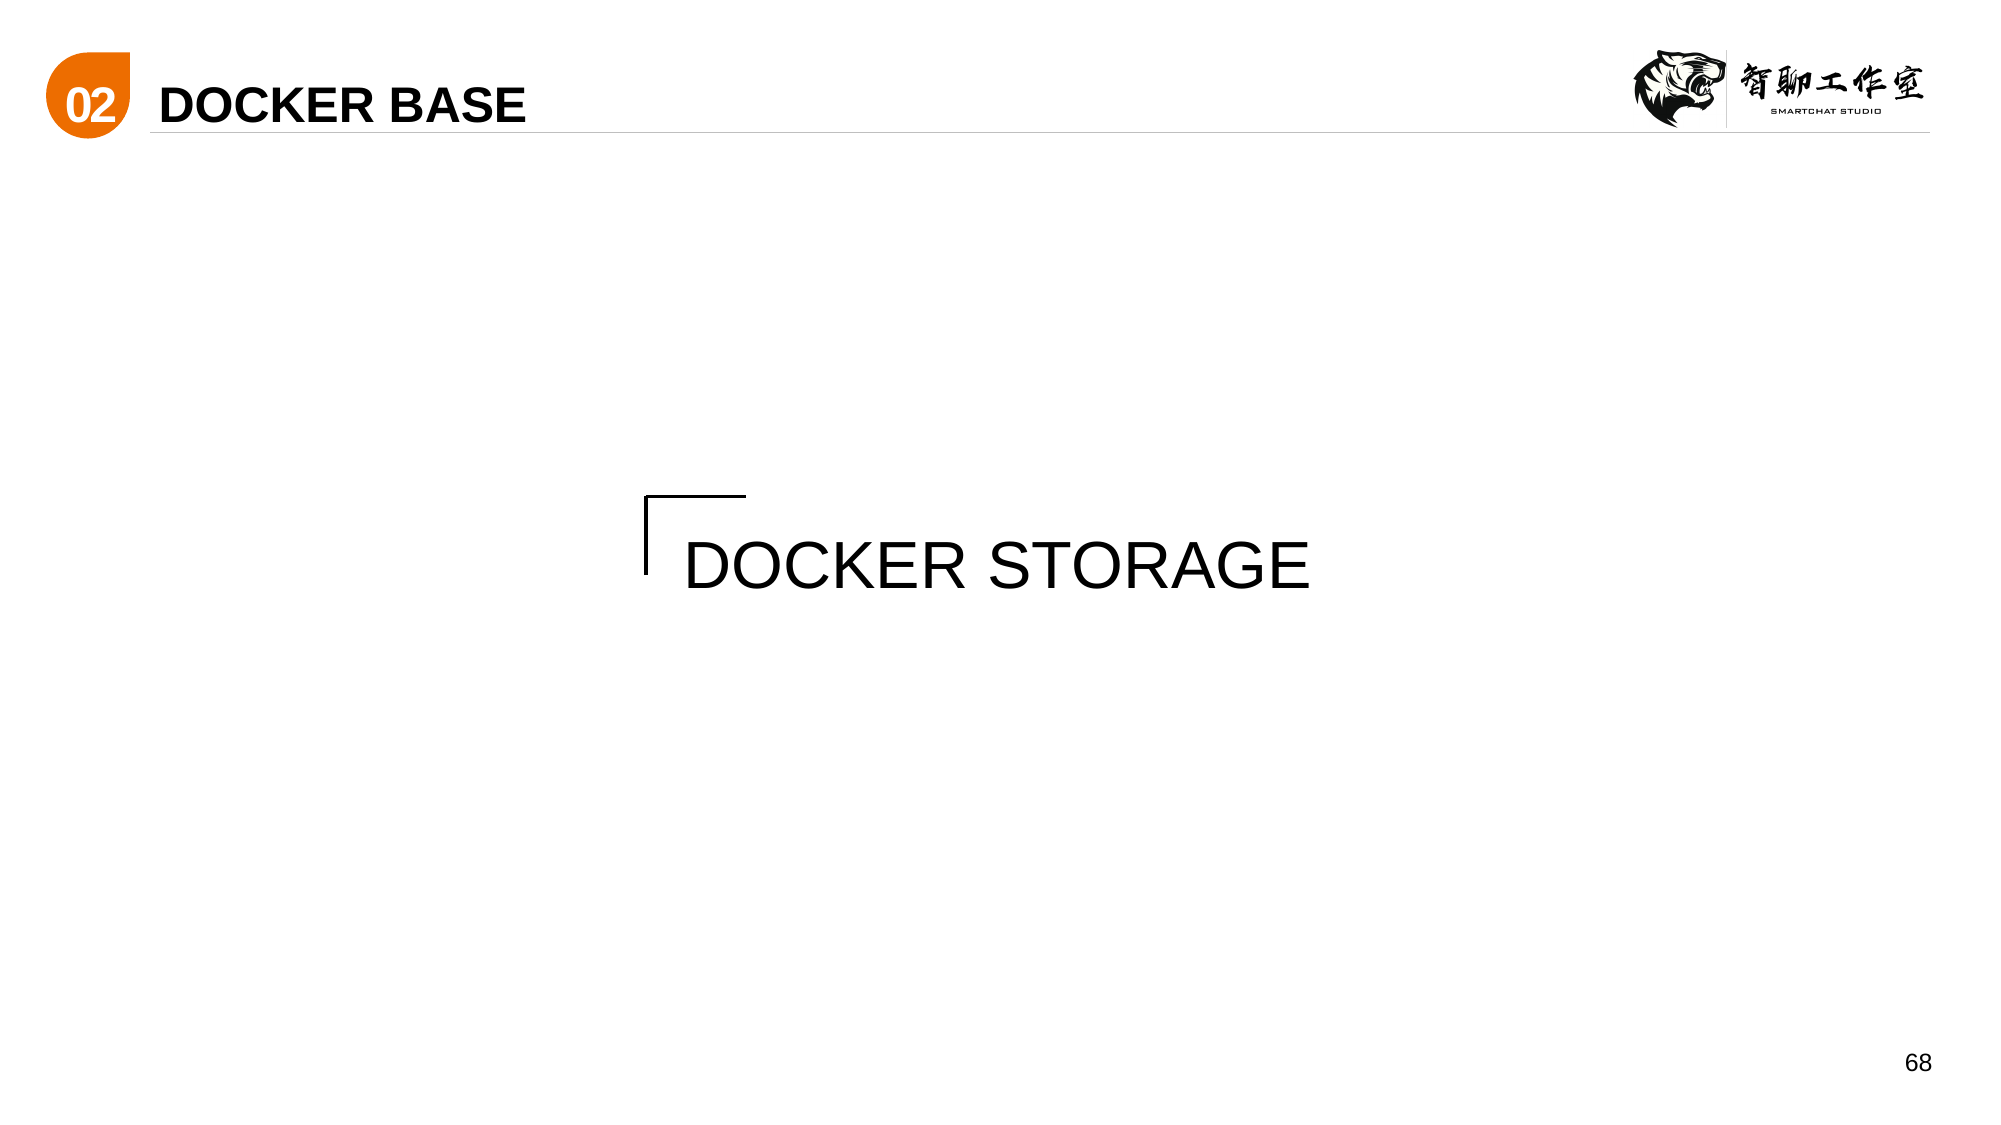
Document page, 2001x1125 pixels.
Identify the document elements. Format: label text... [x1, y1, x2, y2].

text_box DOCKER BASE [143, 47, 543, 141]
picture [1633, 47, 1950, 129]
text_box 02 [49, 47, 132, 141]
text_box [645, 496, 1634, 611]
